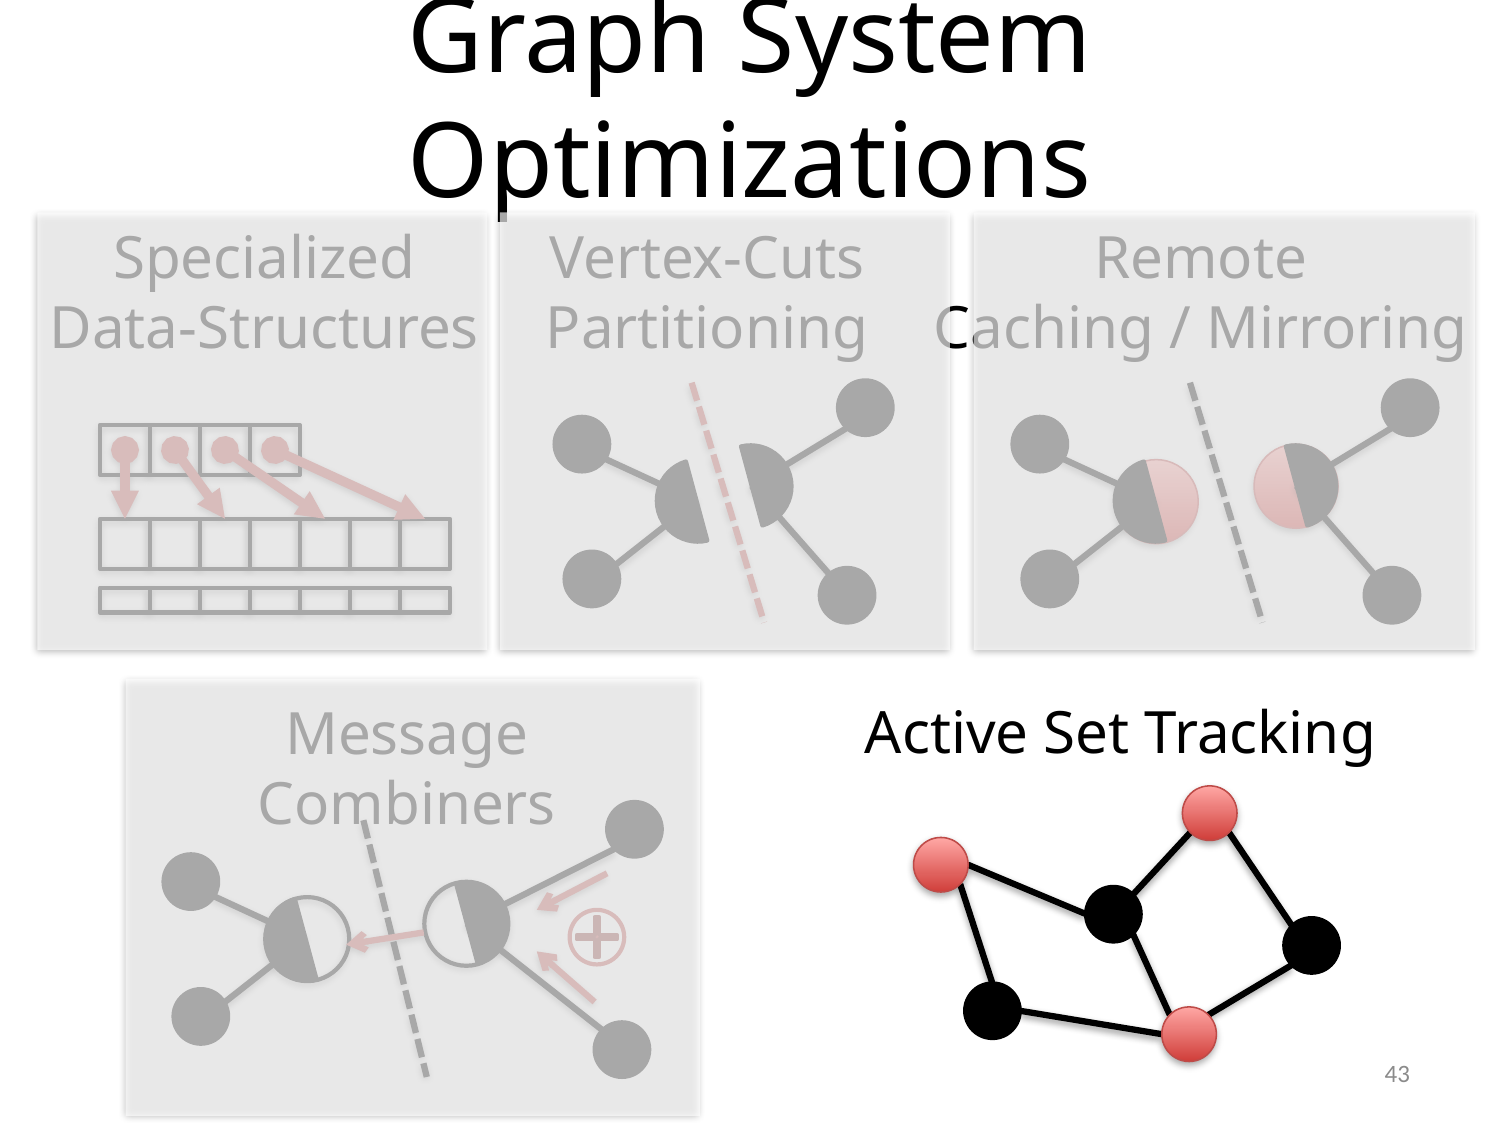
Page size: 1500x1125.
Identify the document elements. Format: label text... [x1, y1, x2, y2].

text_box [124, 688, 689, 1078]
text_box [498, 210, 952, 652]
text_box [960, 212, 1441, 623]
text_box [65, 212, 463, 613]
text_box [124, 676, 702, 1118]
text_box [838, 687, 1403, 1062]
slide_number 43 [1074, 1042, 1425, 1103]
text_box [549, 212, 893, 623]
text_box [971, 210, 1477, 652]
title Graph System Optimizations [74, 0, 1426, 188]
text_box [35, 210, 489, 652]
